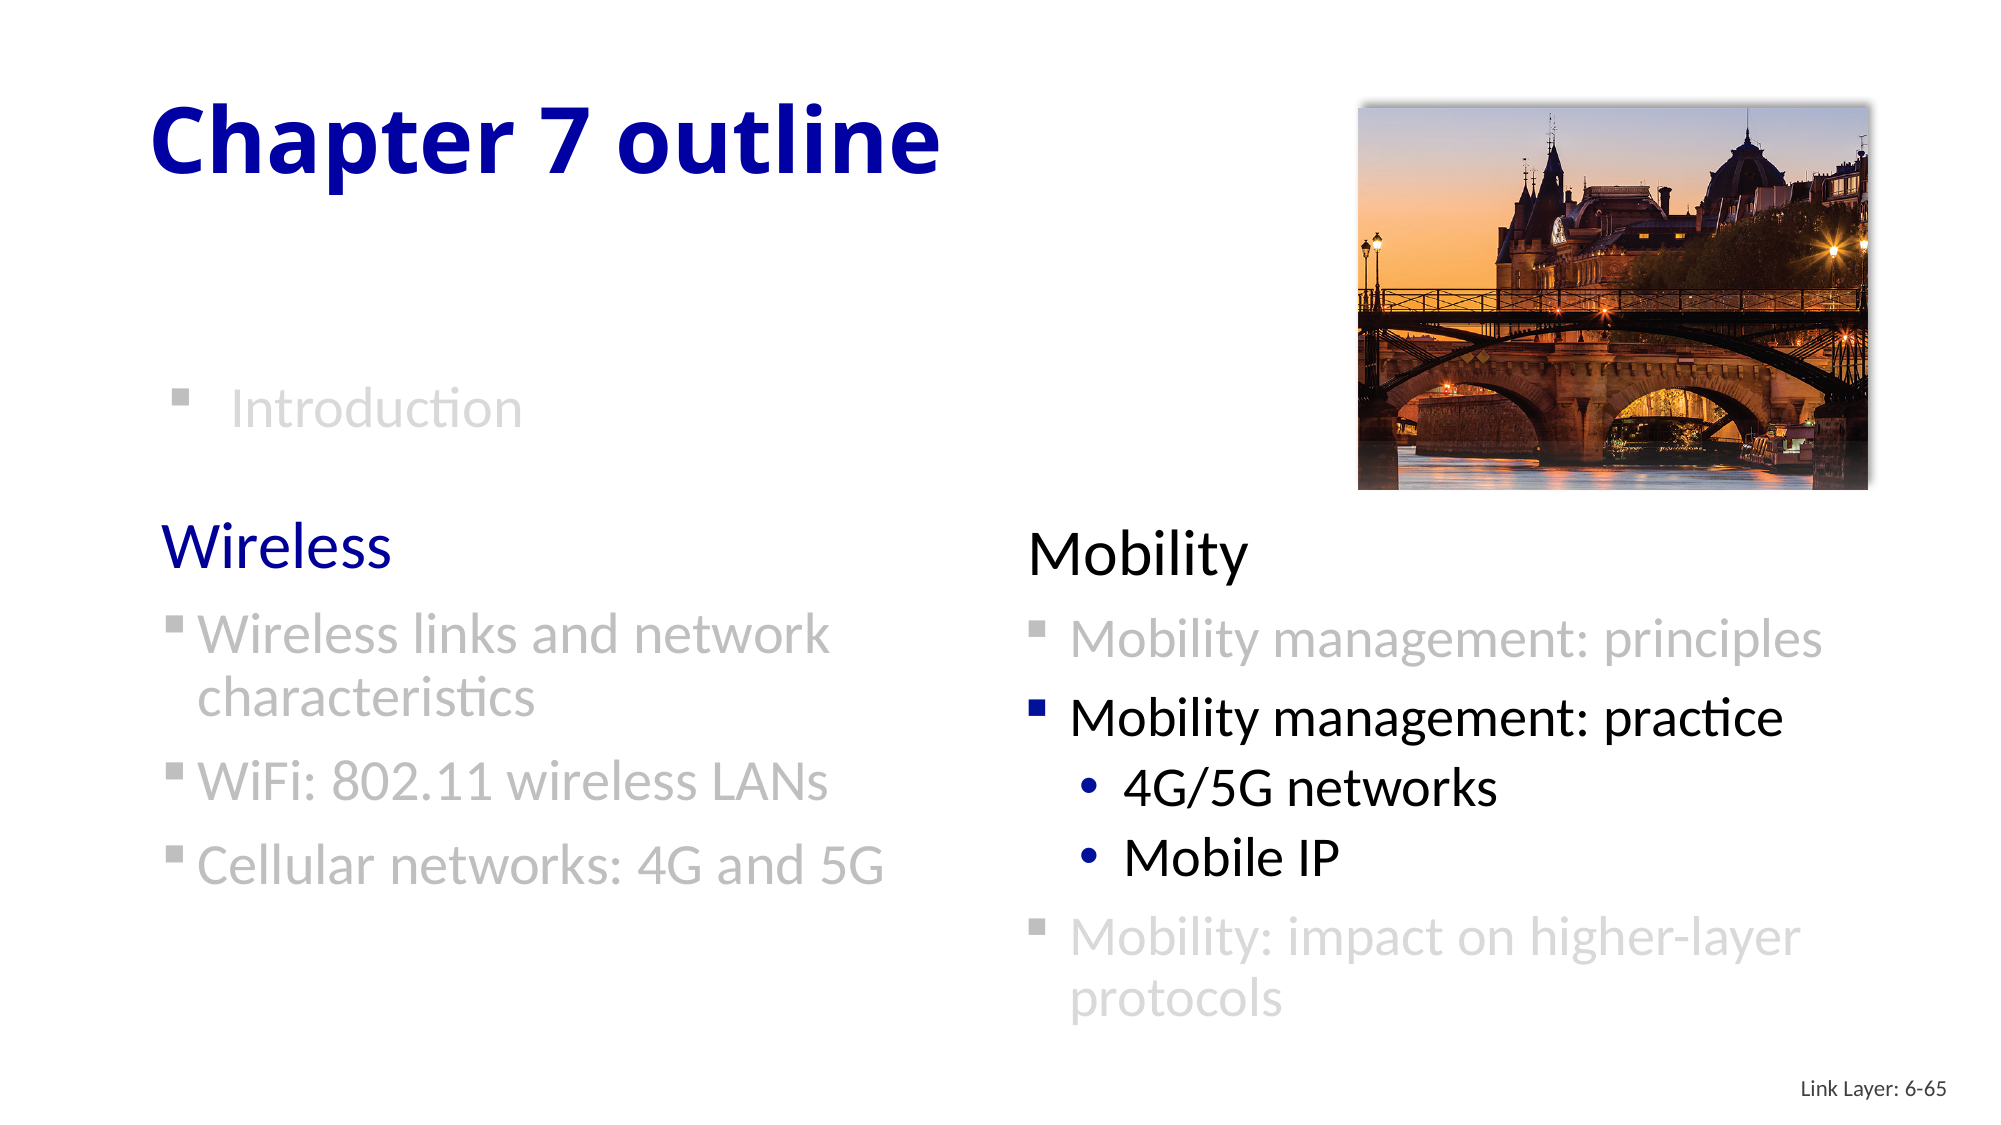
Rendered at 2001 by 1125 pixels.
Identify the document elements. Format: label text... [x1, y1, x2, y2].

title Chapter 7 outline [133, 70, 1859, 218]
text_box Mobility Mobility management: principles Mobility management: practice 4G/5G networks Mobile IP Mobility: impact on higher-layer protocols [991, 511, 1927, 1046]
picture [1358, 108, 1868, 490]
slide_number Link Layer: 6- [1512, 1056, 1963, 1117]
text_box Introduction [150, 369, 1065, 521]
text_box Wireless Wireless links and network characteristics WiFi: 802.11 wireless LANs Cellular networks: 4G and 5G [124, 503, 917, 1071]
